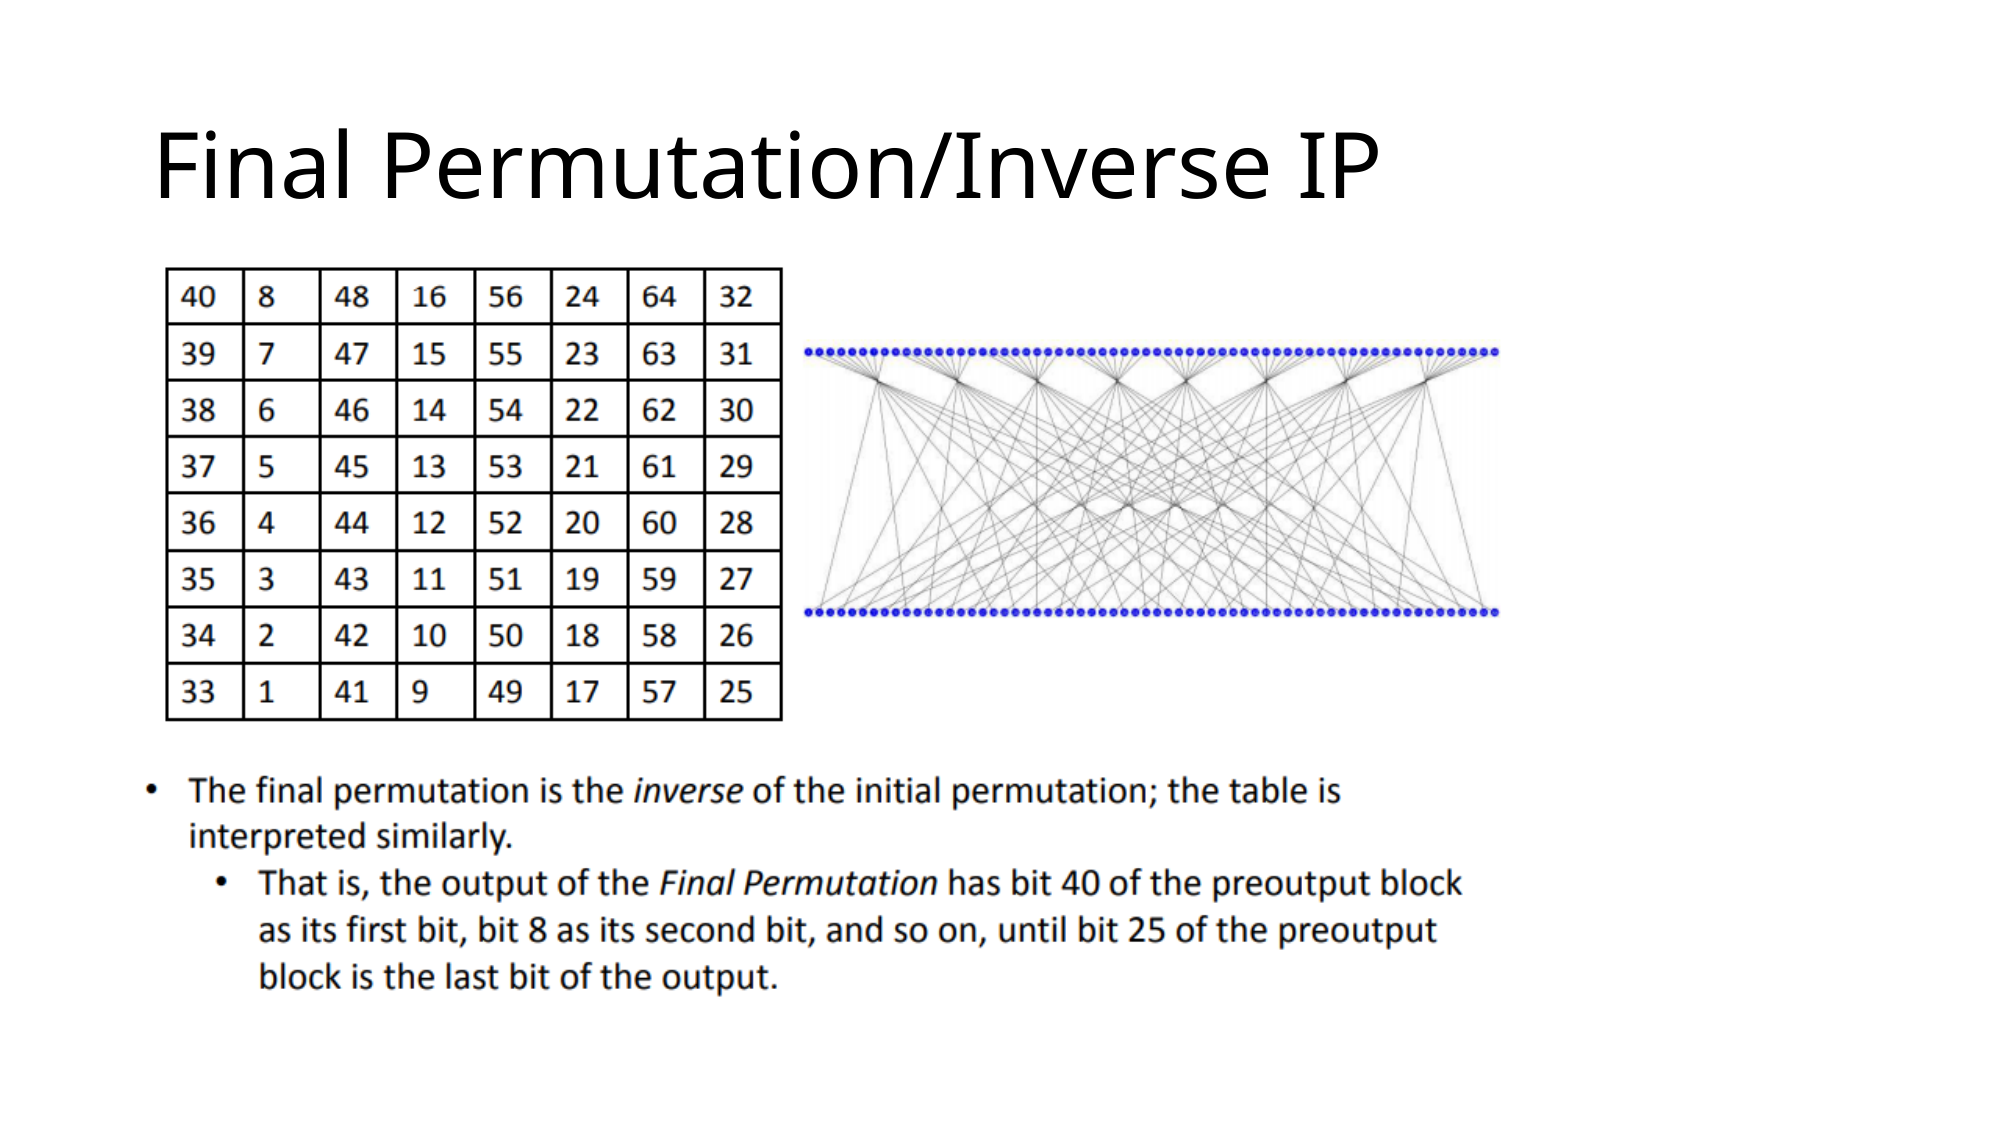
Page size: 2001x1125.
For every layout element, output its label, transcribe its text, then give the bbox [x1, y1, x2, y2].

title Final Permutation/Inverse IP [137, 59, 1863, 278]
picture [111, 249, 1513, 1014]
